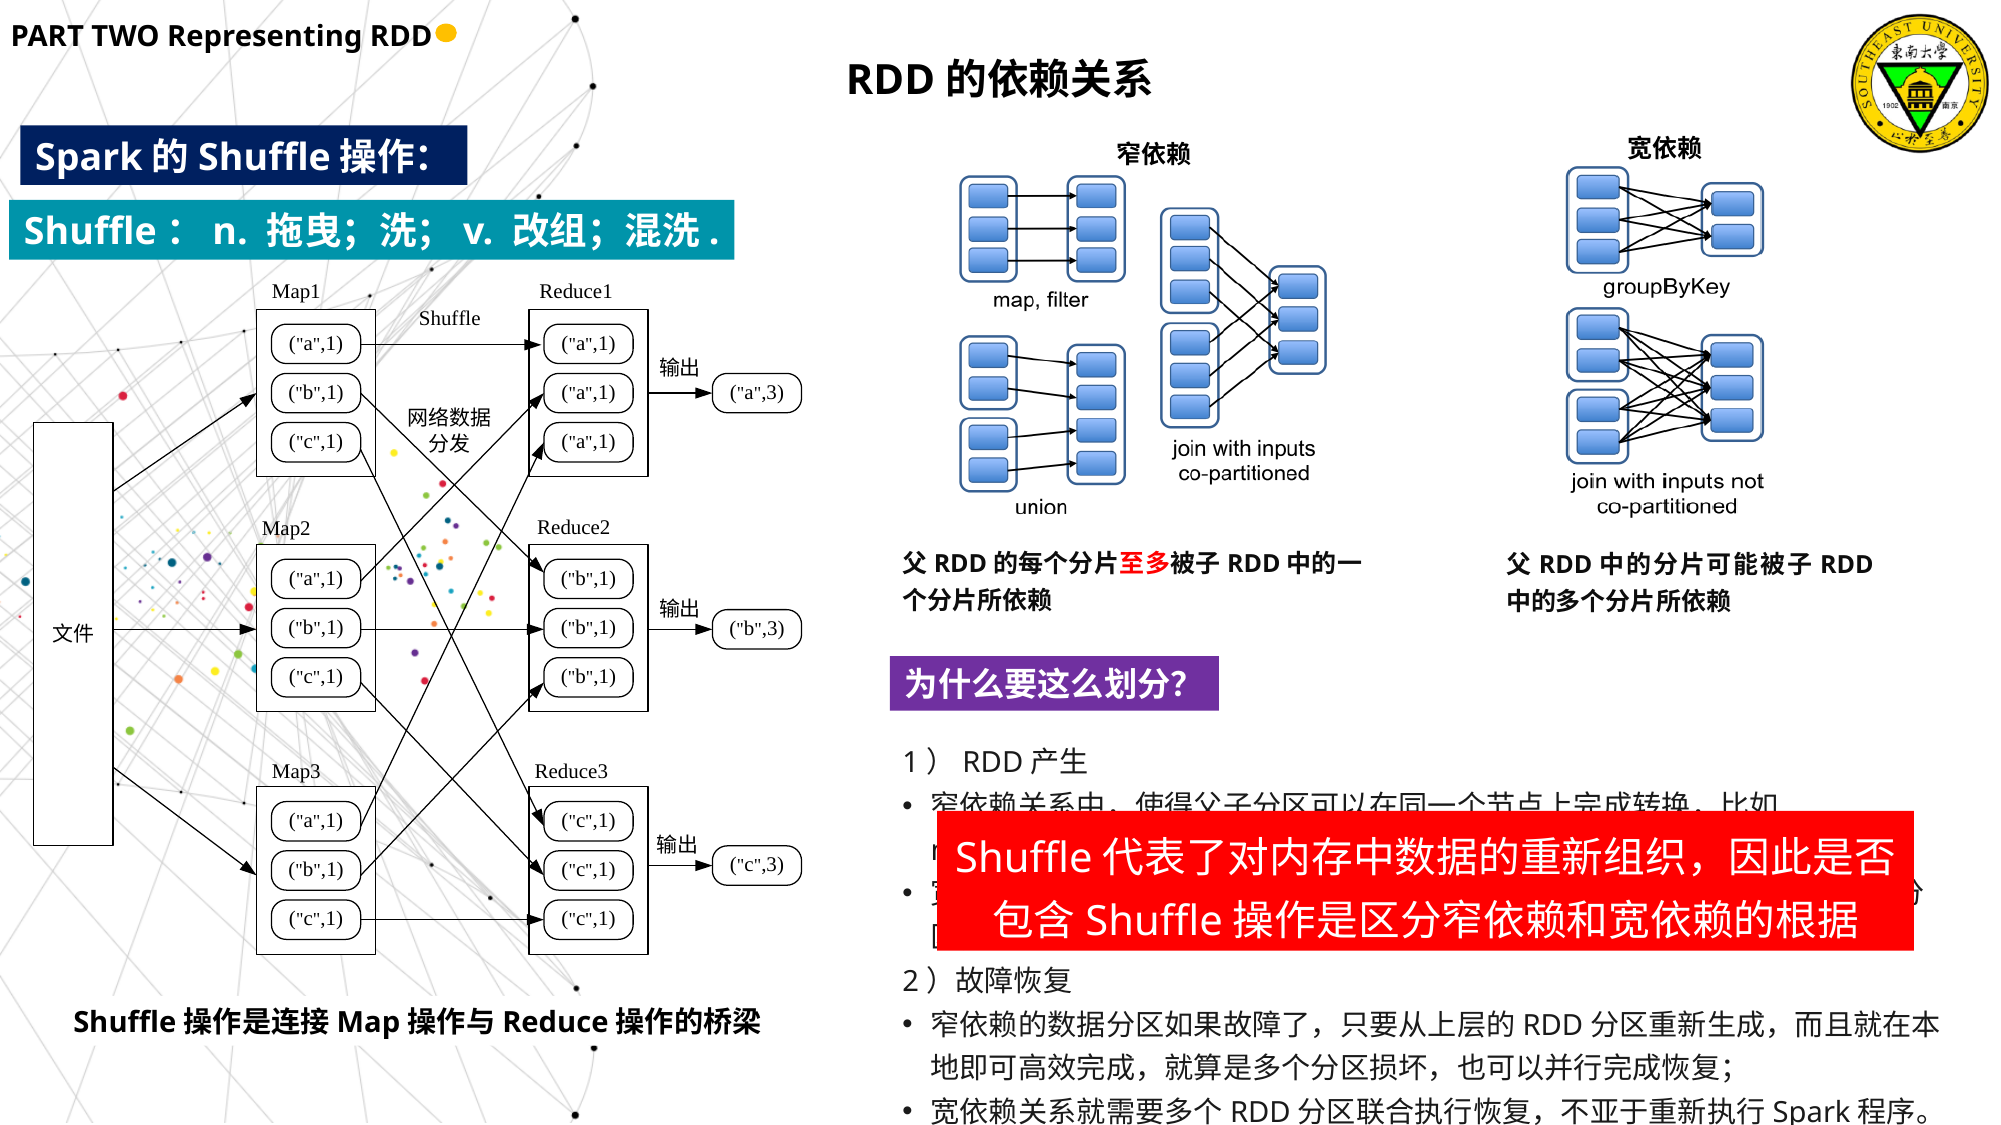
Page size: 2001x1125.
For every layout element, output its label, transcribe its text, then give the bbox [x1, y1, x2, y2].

text_box Spark的Shuffle操作： [20, 125, 468, 185]
text_box 1）RDD产生 窄依赖关系中，使得父子分区可以在同一个节点上完成转换，比如map，filter； 宽依赖关系，则需要所有上层分区都同时存在，且大概率是要从不同的数据分区，抽取数据到一个分区或多个分区进行计算。（Shuffle） 2）故障恢复 窄依赖的数据分区如果故障了，只要从上层的RDD分区重新生成，而且就在本地即可高效完成，就算是多个分区损坏，也可以并行完成恢复； 宽依赖关系就需要多个RDD分区联合执行恢复，不亚于重新执行Spark程序。 [887, 727, 1969, 1125]
text_box Shuffle代表了对内存中数据的重新组织，因此是否包含Shuffle操作是区分窄依赖和宽依赖的根据 [937, 810, 1914, 951]
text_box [1545, 125, 1786, 523]
text_box 父RDD的每个分片至多被子RDD中的一个分片所依赖 [887, 532, 1377, 622]
text_box Shuffle操作是连接Map操作与Reduce操作的桥梁 [58, 995, 777, 1046]
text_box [937, 130, 1351, 533]
text_box [434, 22, 458, 44]
text_box RDD的依赖关系 [831, 32, 1169, 110]
picture [1850, 0, 1989, 159]
text_box 为什么要这么划分？ [889, 656, 1219, 711]
text_box Shuffle：n. 拖曳；洗；v. 改组；混洗. [9, 199, 735, 260]
picture [0, 0, 805, 1123]
text_box 父RDD中的分片可能被子RDD中的多个分片所依赖 [1491, 533, 1895, 623]
text_box PART TWO Representing RDD [0, 9, 448, 60]
